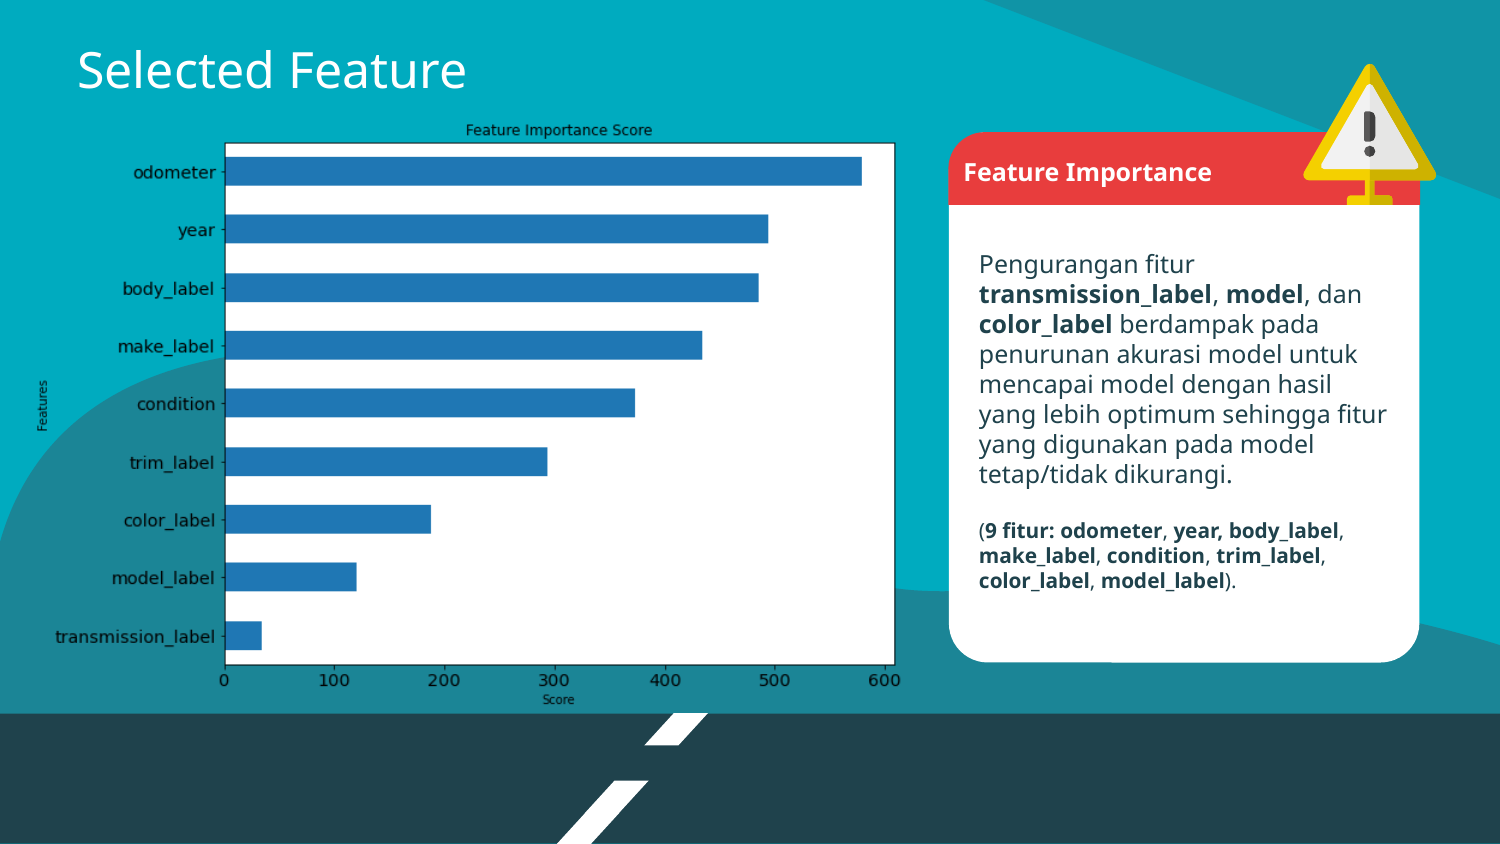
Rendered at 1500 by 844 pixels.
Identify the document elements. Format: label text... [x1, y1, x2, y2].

text_box [965, 132, 1296, 138]
title Selected Feature [62, 21, 1329, 116]
text_box [948, 205, 1420, 663]
text_box Feature Importance [948, 138, 1296, 202]
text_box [1301, 63, 1438, 206]
picture [29, 115, 910, 716]
subtitle Pengurangan fitur transmission_label, model, dan color_label berdampak pada penurunan akurasi model untuk mencapai model dengan hasil yang lebih optimum sehingga fitur yang digunakan pada model tetap/tidak dikurangi. (9 fitur: odometer, year, body_label, make_label, condition, trim_label, color_label, model_label). [963, 233, 1405, 629]
